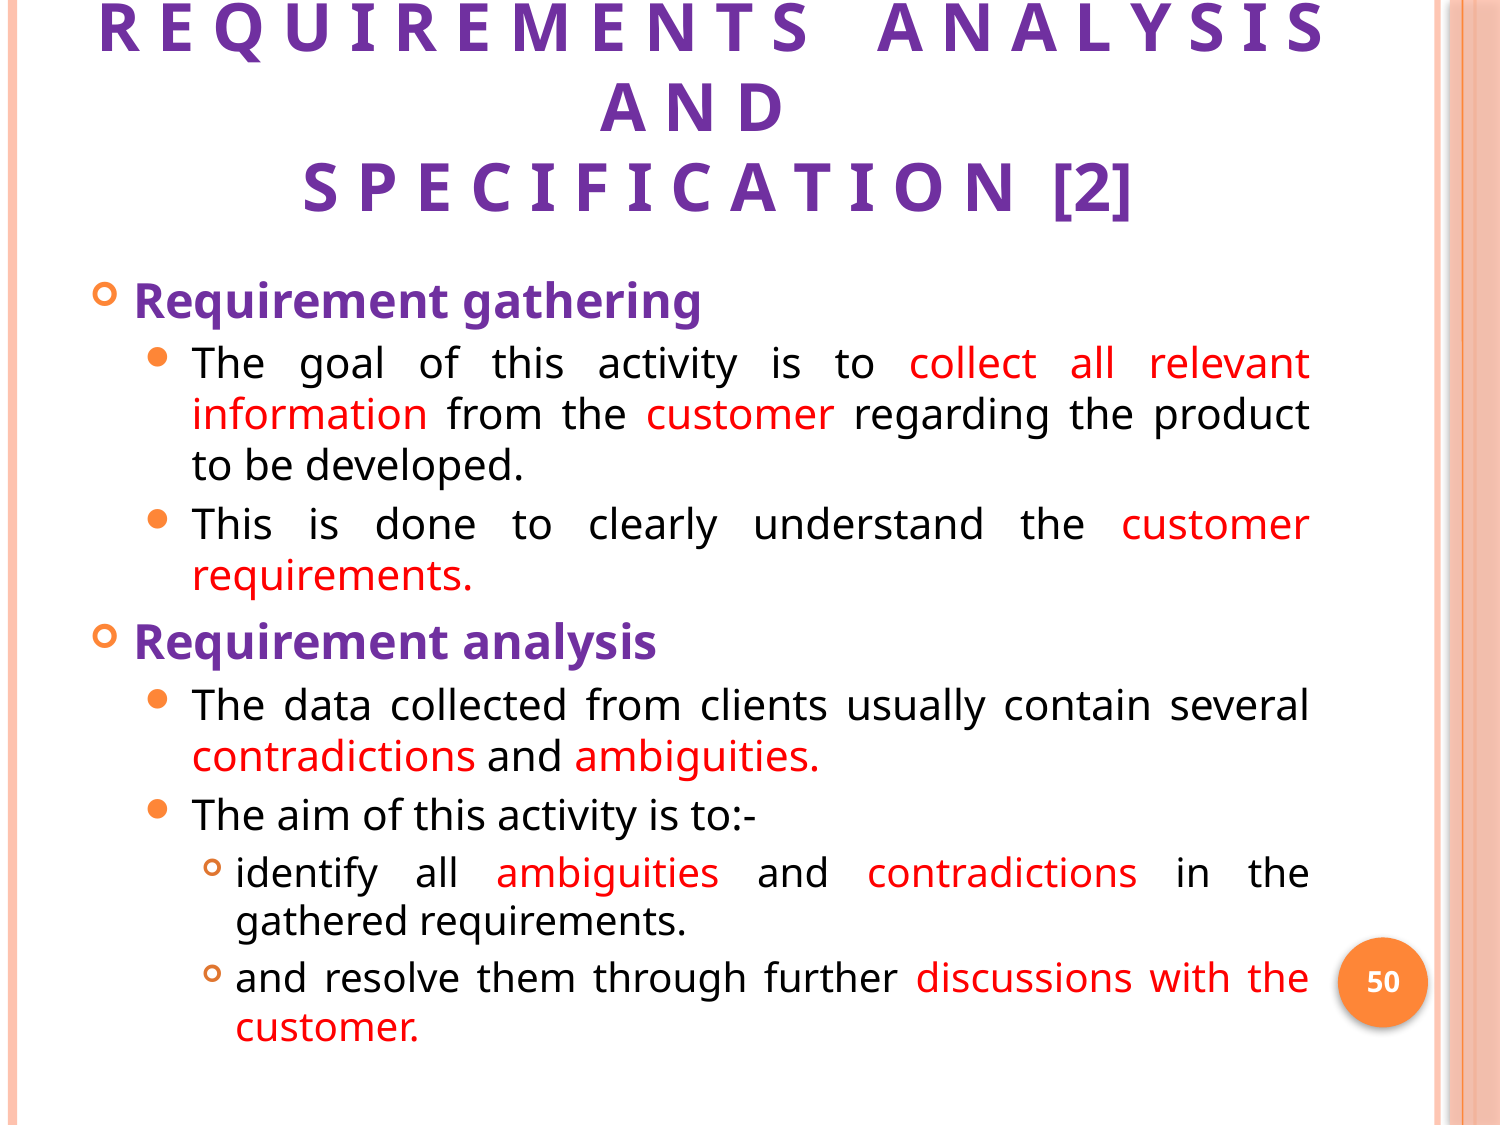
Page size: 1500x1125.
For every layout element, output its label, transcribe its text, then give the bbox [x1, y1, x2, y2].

title R E Q U I R E M E N T S A N A L Y S I S A N D S P E C I F I C A T I O N [2] [75, 45, 1363, 233]
slide_number 50 [1333, 940, 1434, 1027]
list Requirement gathering The goal of this activity is to collect all relevant information from the customer regarding the product to be developed. This is done to clearly understand the customer requirements. Requirement analysis The data collected from clients usually contain several contradictions and ambiguities. The aim of this activity is to:- identify all ambiguities and contradictions in the gathered requirements. and resolve them through further discussions with the customer. [75, 262, 1325, 1062]
